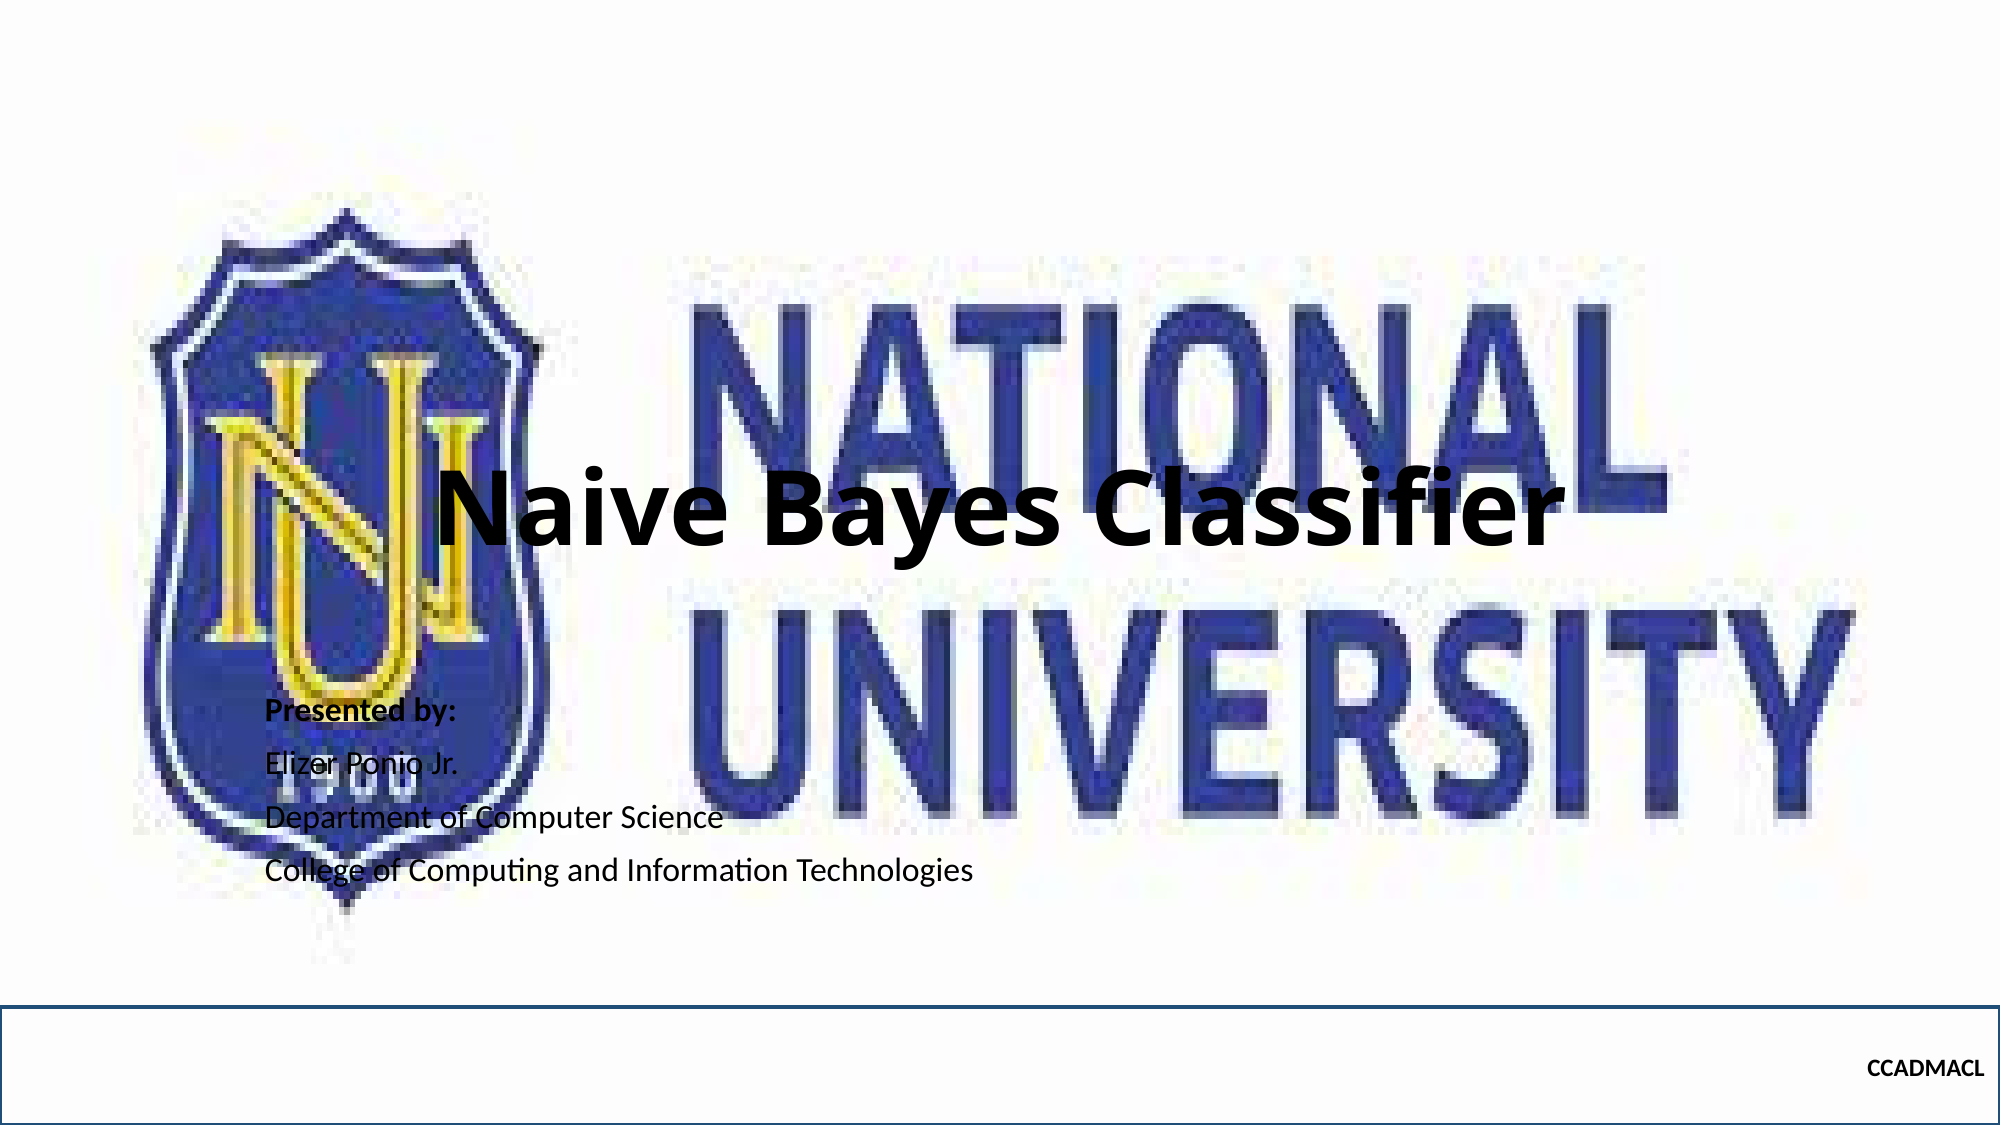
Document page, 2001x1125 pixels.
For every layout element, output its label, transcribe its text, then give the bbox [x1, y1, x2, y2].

picture [0, 0, 2000, 1007]
title Naive Bayes Classifier [249, 184, 1750, 576]
subtitle Presented by: Elizer Ponio Jr. Department of Computer Science College of Computing and Information Technologies [249, 627, 1750, 900]
footer CCADMACL [0, 1007, 2000, 1125]
